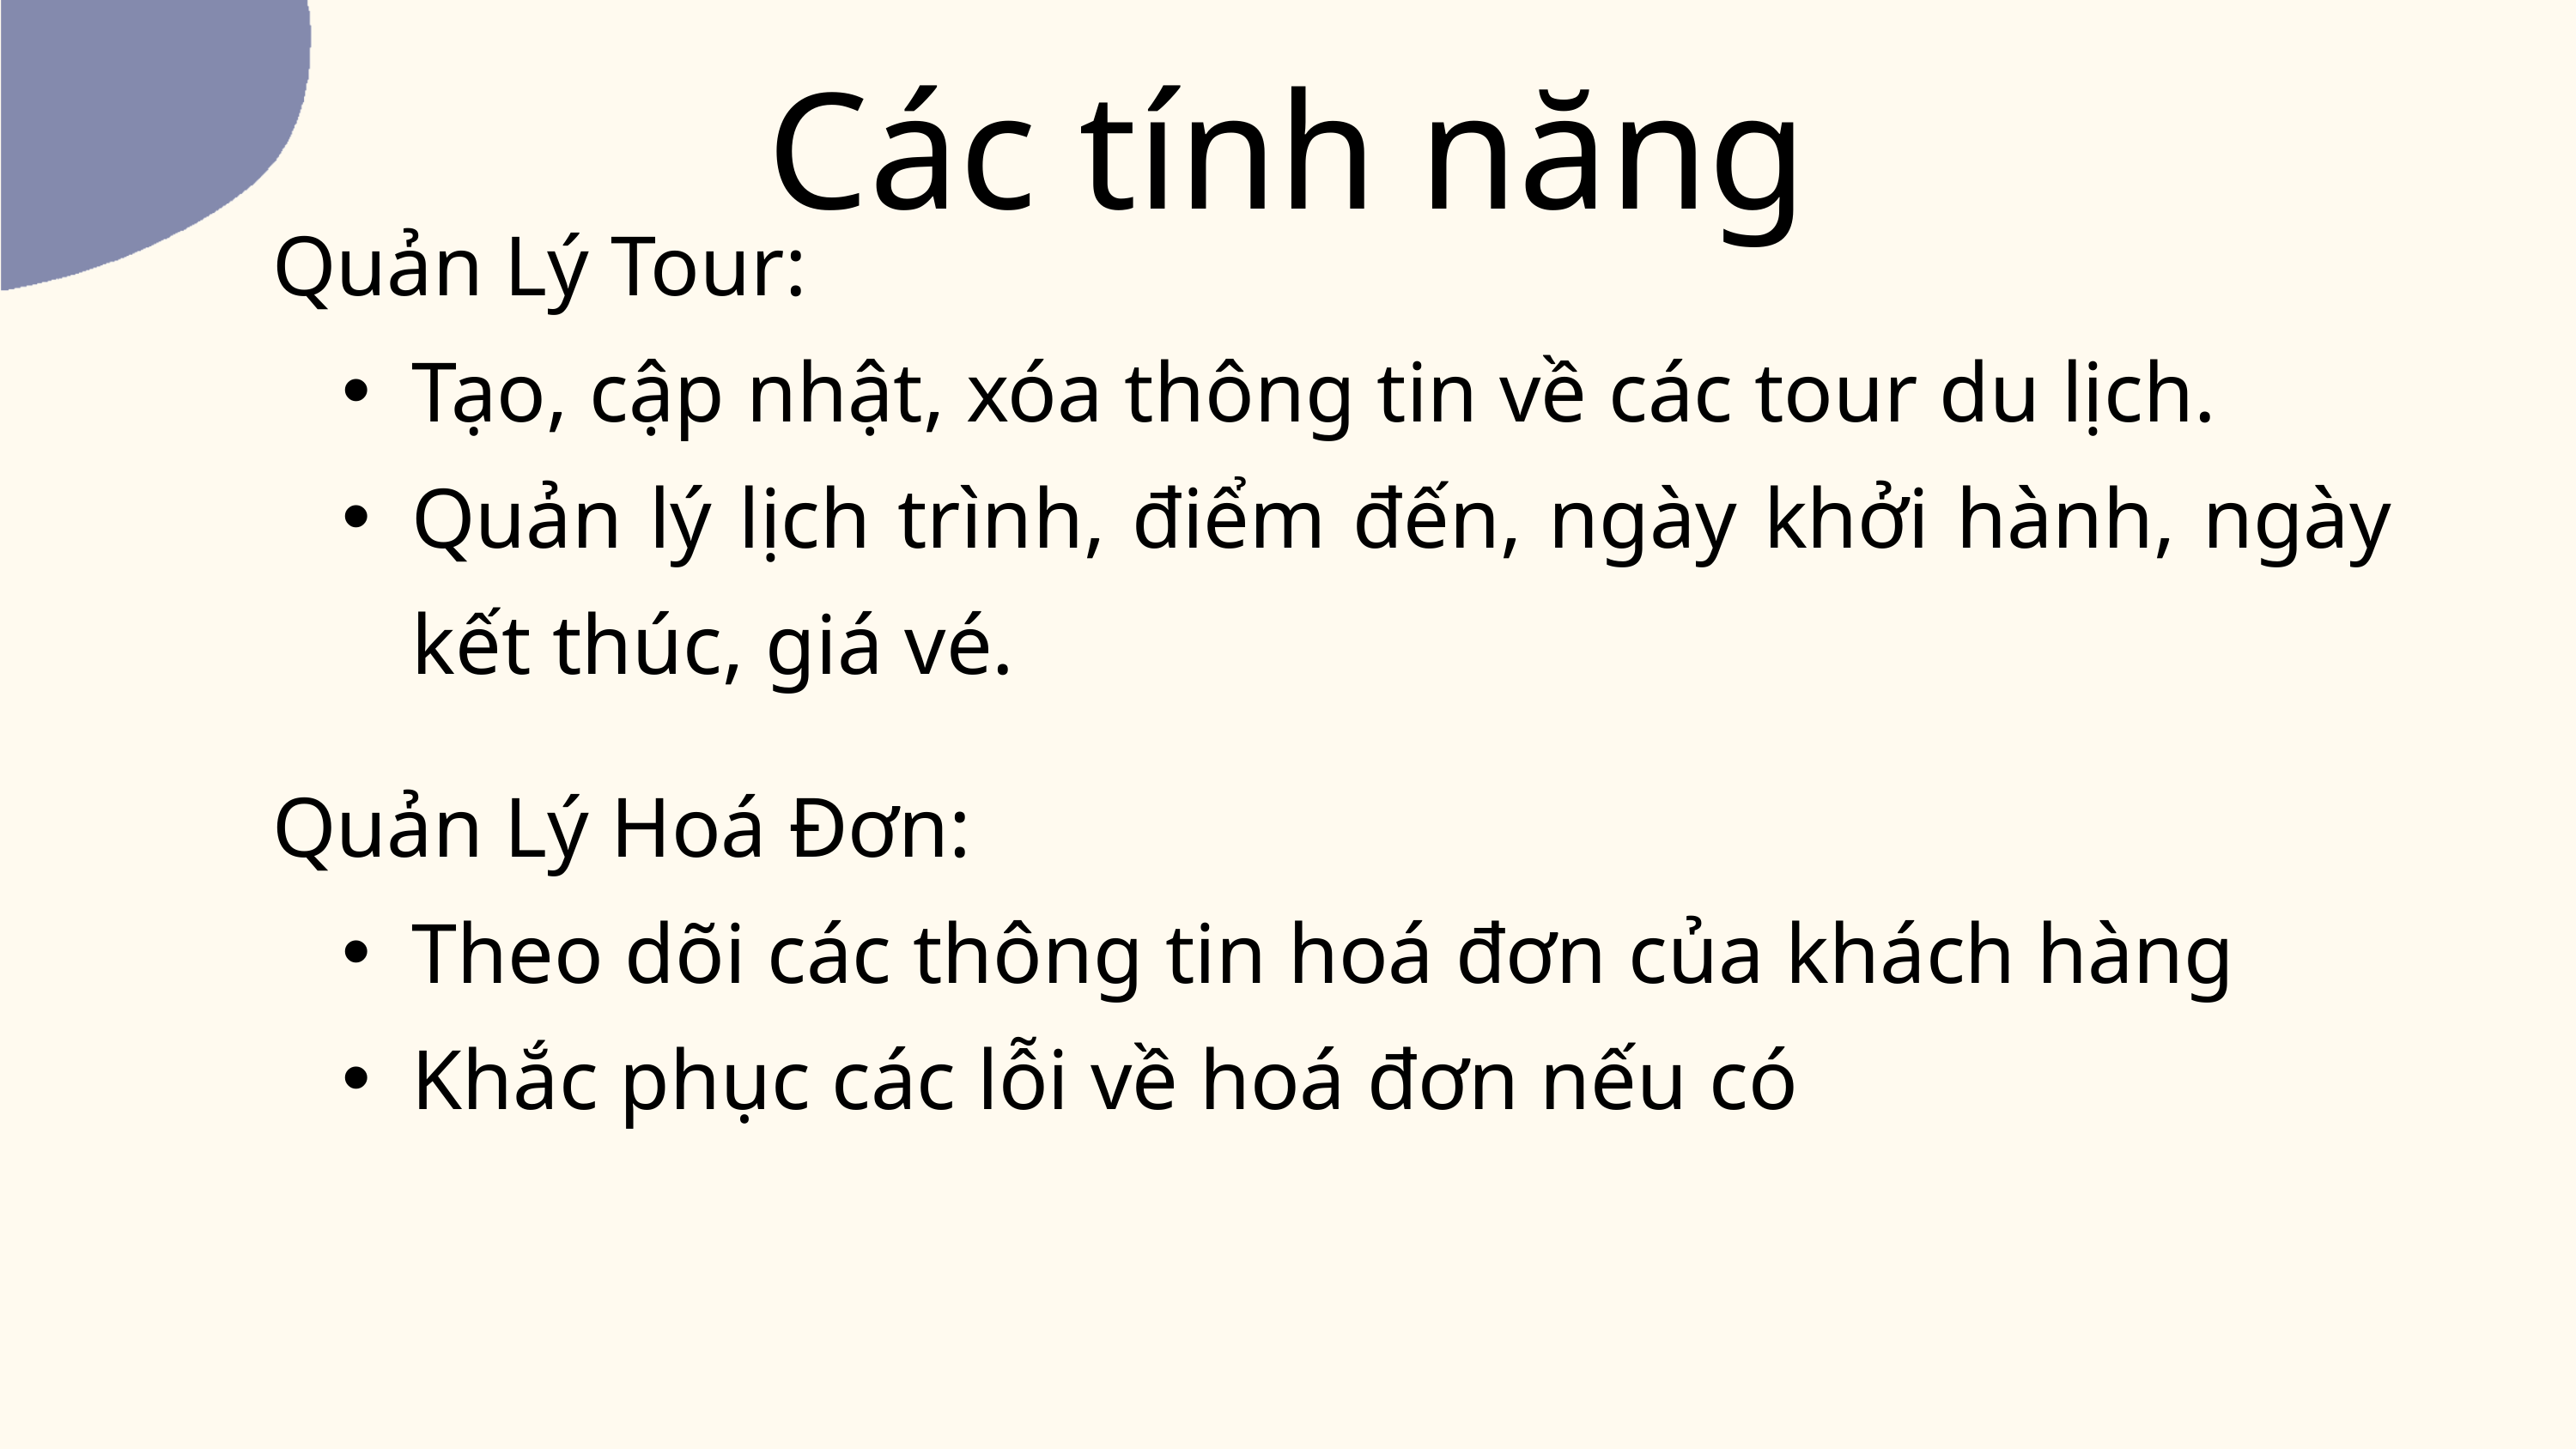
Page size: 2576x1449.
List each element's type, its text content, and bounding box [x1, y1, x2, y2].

text_box Quản Lý Tour: Tạo, cập nhật, xóa thông tin về các tour du lịch. Quản lý lịch trình, điểm đến, ngày khởi hành, ngày kết thúc, giá vé. [272, 185, 2394, 691]
text_box Các tính năng [389, 48, 2187, 185]
picture [0, 0, 353, 310]
text_box Quản Lý Hoá Đơn: Theo dõi các thông tin hoá đơn của khách hàng Khắc phục các lỗi về hoá đơn nếu có [272, 747, 2394, 1126]
